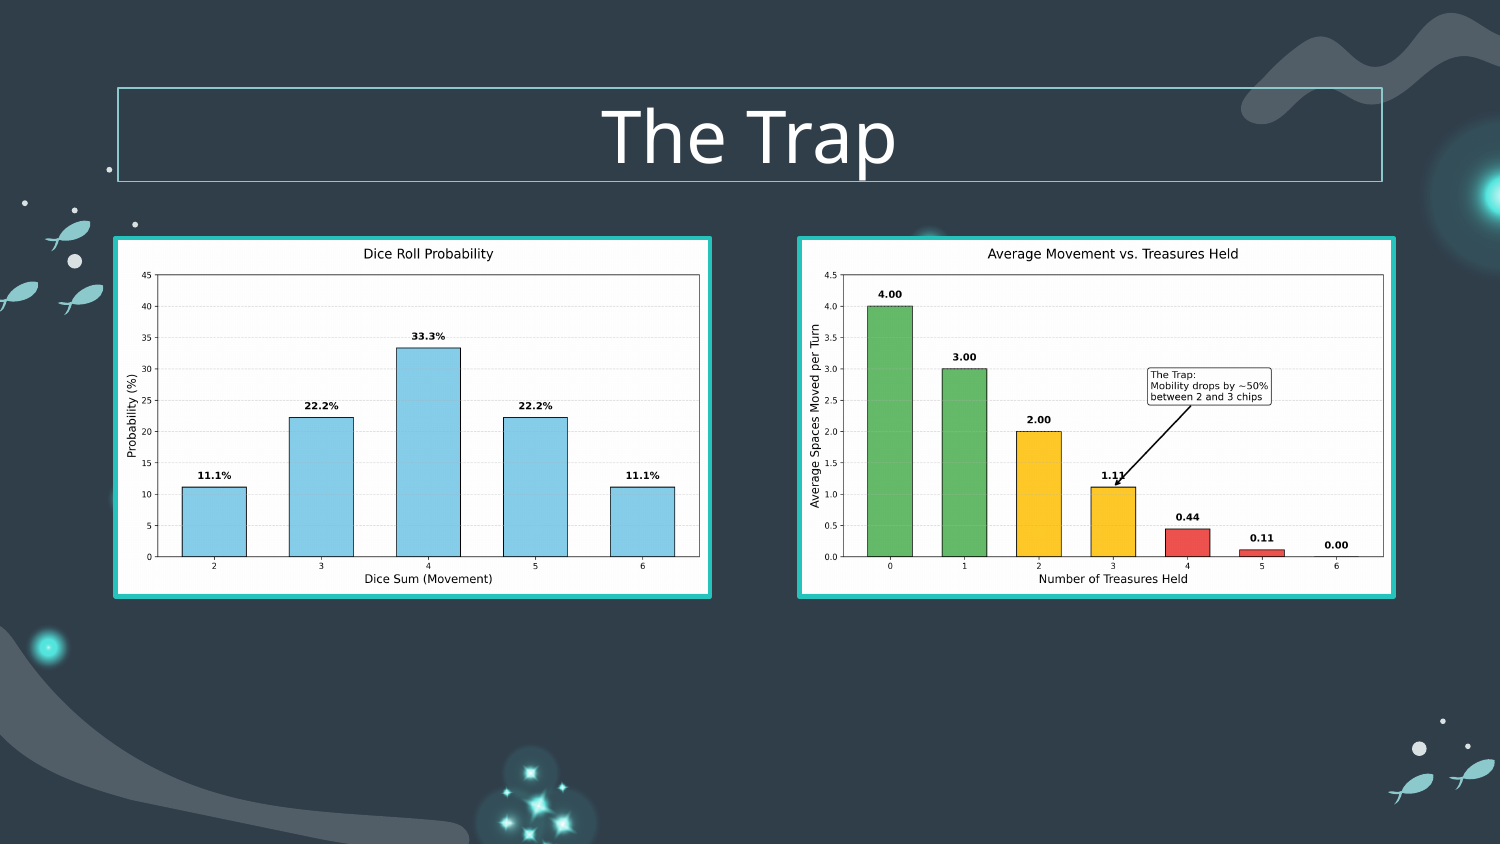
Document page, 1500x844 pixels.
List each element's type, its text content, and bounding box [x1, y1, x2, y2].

picture [459, 741, 613, 844]
picture [105, 240, 708, 595]
picture [801, 222, 1392, 595]
picture [1411, 103, 1500, 289]
picture [23, 622, 74, 673]
title The Trap [118, 87, 1382, 182]
